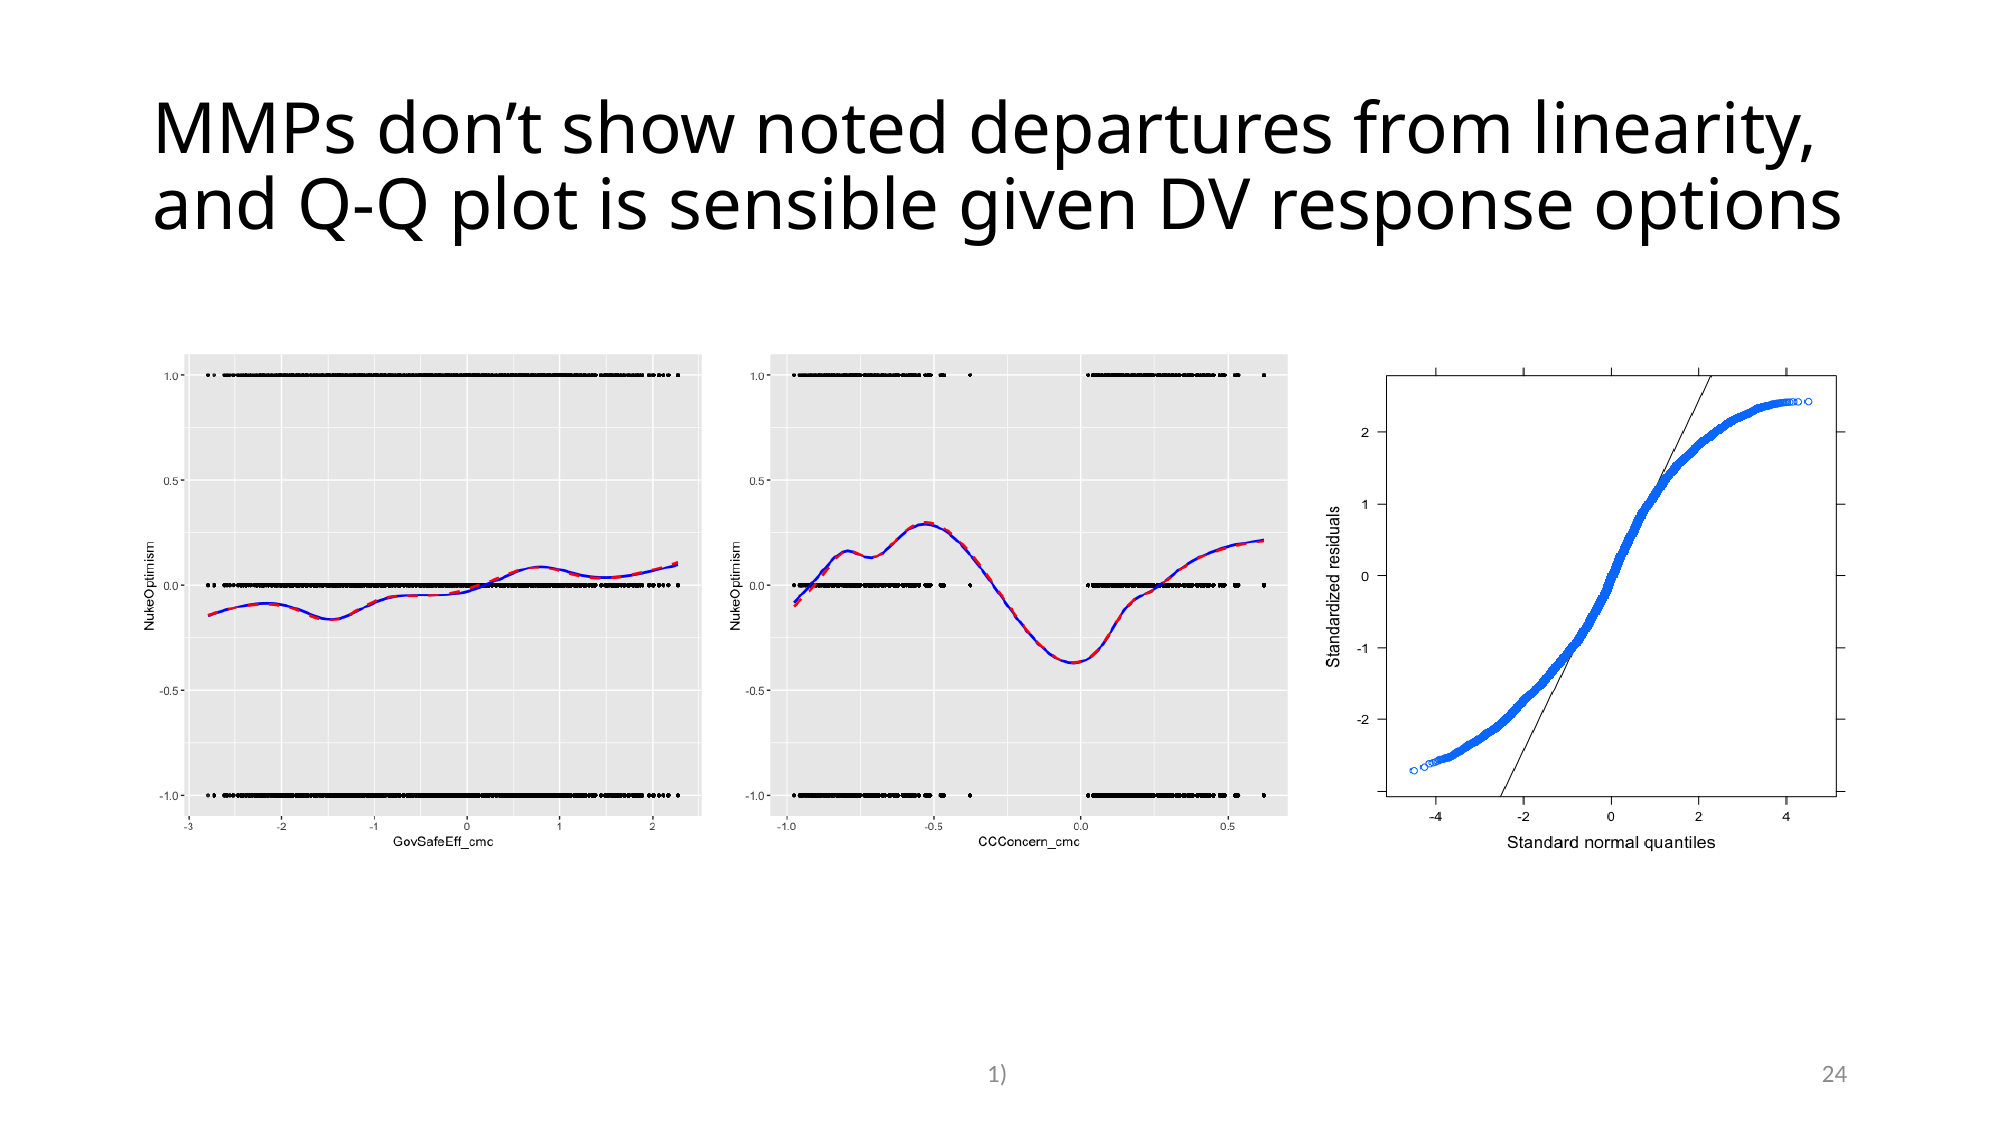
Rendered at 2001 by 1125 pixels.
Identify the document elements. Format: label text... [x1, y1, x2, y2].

footer 1) [662, 1042, 1338, 1103]
title MMPs don’t show noted departures from linearity, and Q-Q plot is sensible given DV response options [137, 59, 1880, 278]
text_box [137, 329, 1880, 871]
slide_number 24 [1412, 1042, 1863, 1103]
